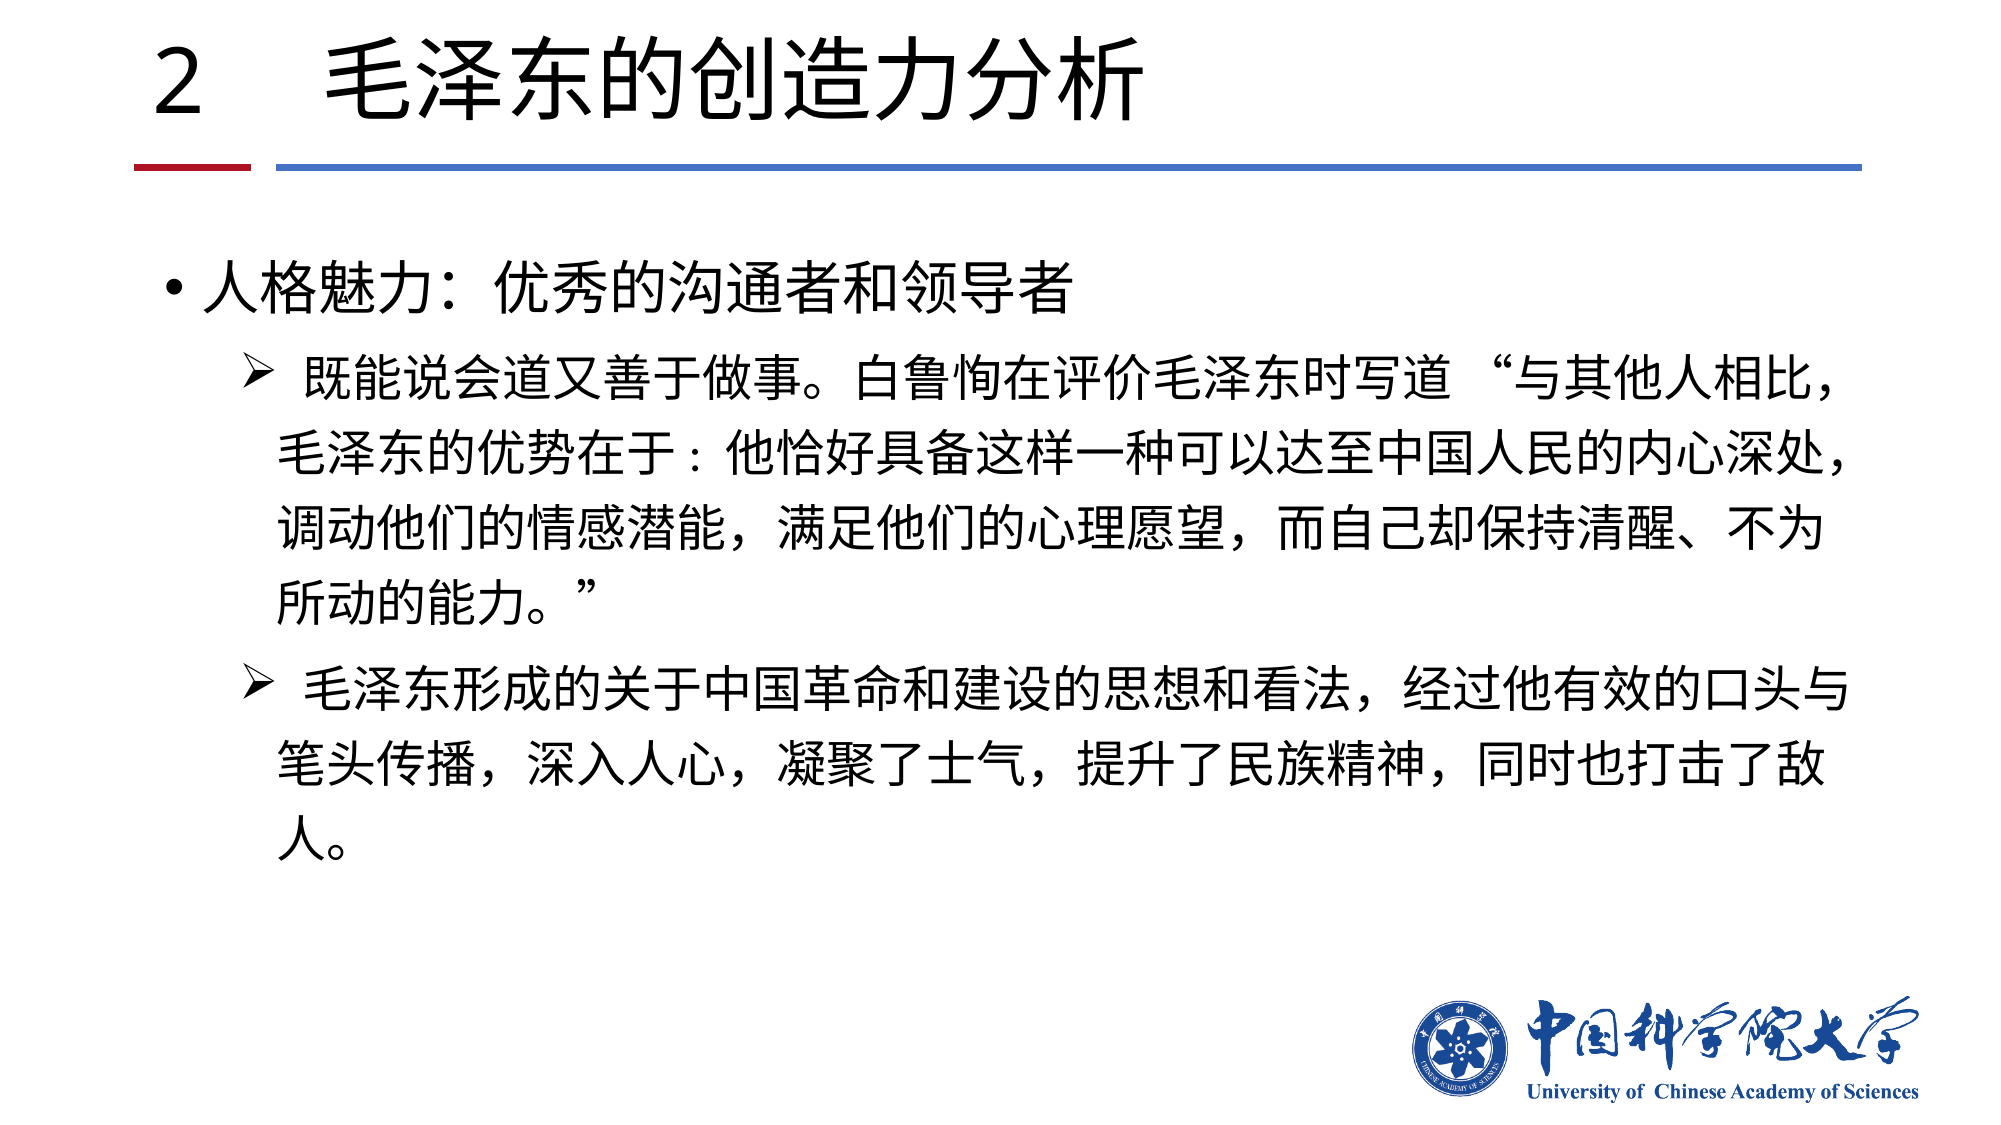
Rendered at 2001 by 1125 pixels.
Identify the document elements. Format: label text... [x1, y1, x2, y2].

title 2 毛泽东的创造力分析 [137, 21, 1432, 147]
picture [1412, 996, 1919, 1103]
list 人格魅力：优秀的沟通者和领导者 既能说会道又善于做事。白鲁恂在评价毛泽东时写道 “与其他人相比，毛泽东的优势在于: 他恰好具备这样一种可以达至中国人民的内心深处，调动他们的情感潜能，满足他们的心理愿望，而自己却保持清醒、不为所动的能力。” 毛泽东形成的关于中国革命和建设的思想和看法，经过他有效的口头与笔头传播，深入人心，凝聚了士气，提升了民族精神，同时也打击了敌人。 [149, 226, 1875, 941]
